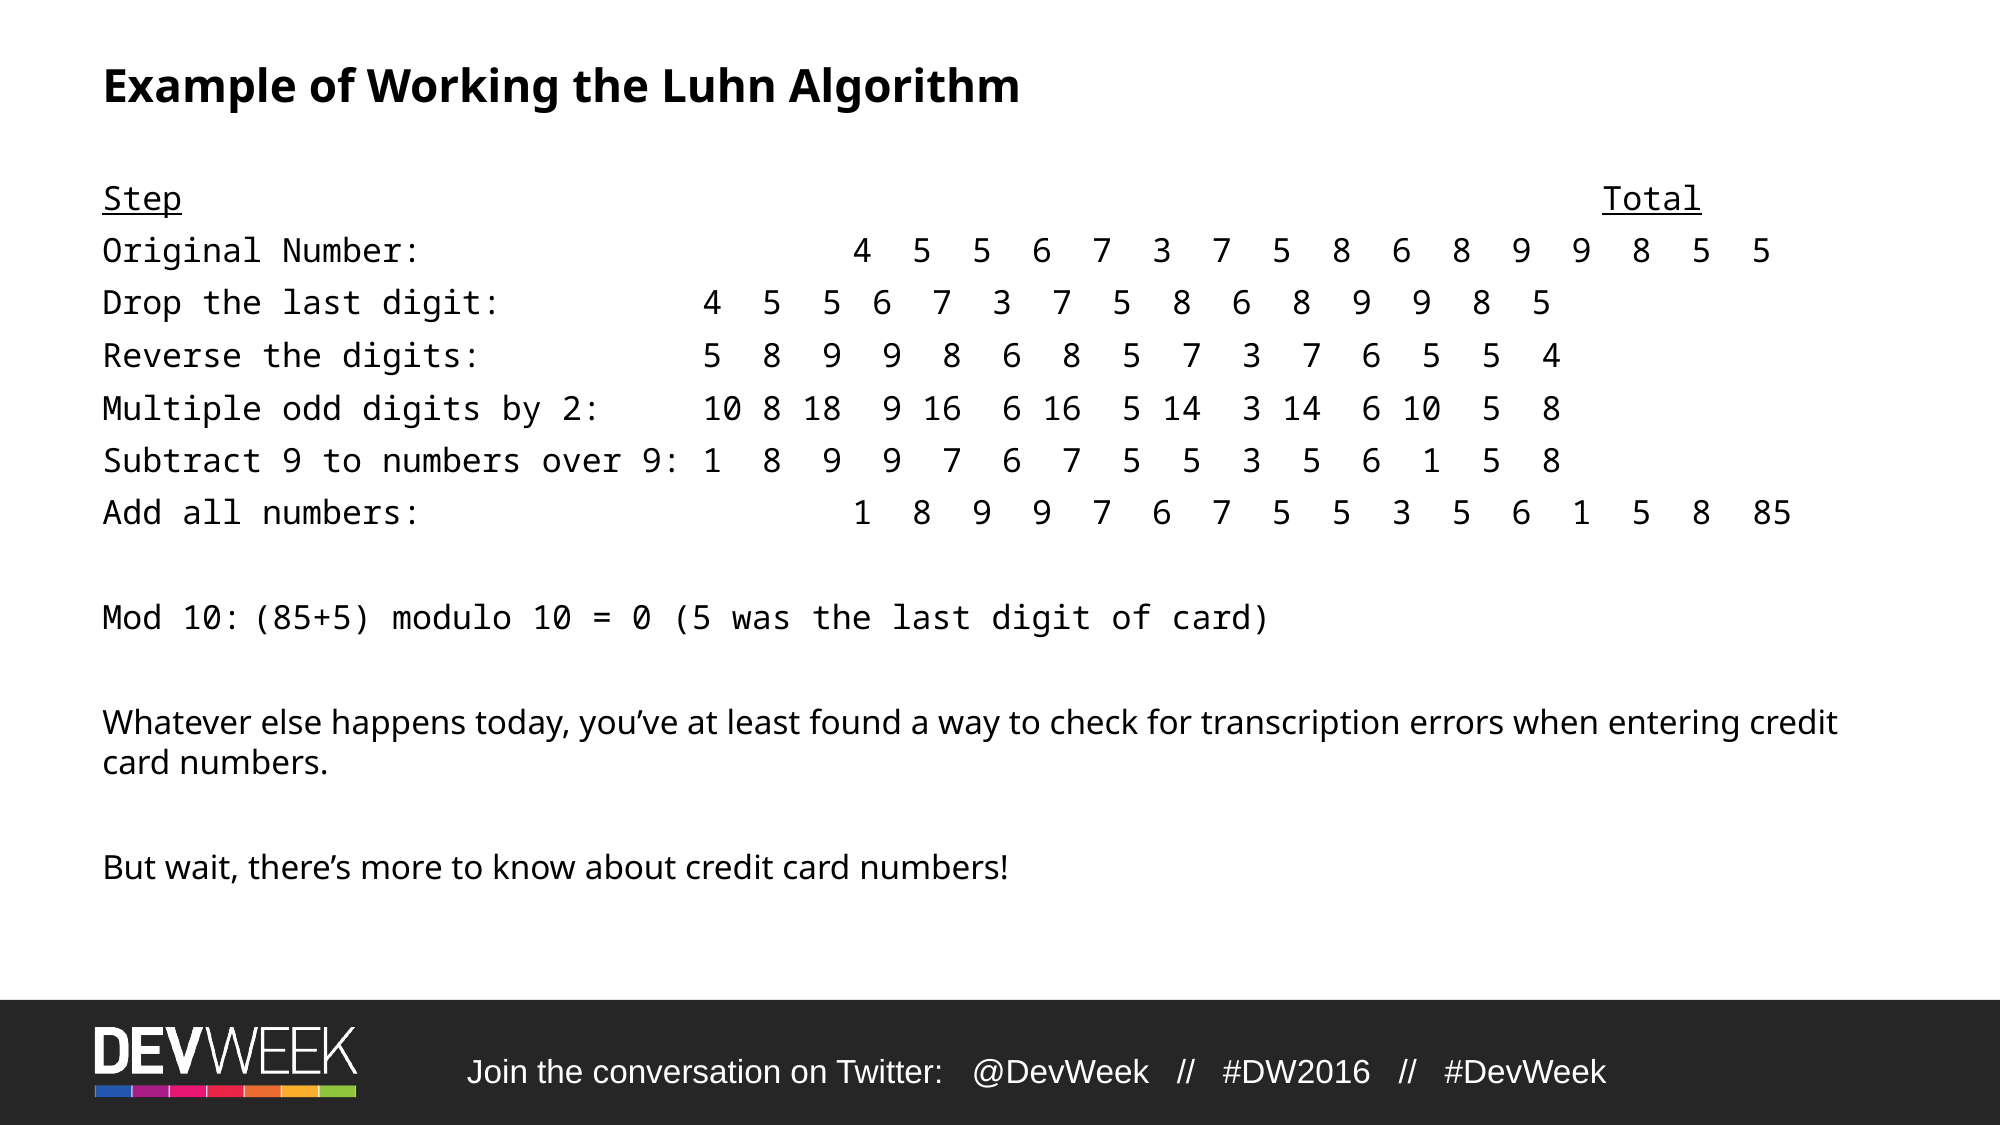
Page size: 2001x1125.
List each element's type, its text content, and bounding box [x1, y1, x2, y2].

text_box Example of Working the Luhn Algorithm Step Total Original Number: 4 5 5 6 7 3 7 5 8 6 8 9 9 8 5 5 Drop the last digit: 4 5 5 6 7 3 7 5 8 6 8 9 9 8 5 Reverse the digits: 5 8 9 9 8 6 8 5 7 3 7 6 5 5 4 Multiple odd digits by 2: 10 8 18 9 16 6 16 5 14 3 14 6 10 5 8 Subtract 9 to numbers over 9: 1 8 9 9 7 6 7 5 5 3 5 6 1 5 8 Add all numbers: 1 8 9 9 7 6 7 5 5 3 5 6 1 5 8 85 Mod 10: (85+5) modulo 10 = 0 (5 was the last digit of card) Whatever else happens today, you’ve at least found a way to check for transcription errors when entering credit card numbers. But wait, there’s more to know about credit card numbers! [87, 49, 1921, 946]
text_box Join the conversation on Twitter: @DevWeek // #DW2016 // #DevWeek [452, 1031, 1638, 1098]
text_box [0, 999, 2000, 1125]
picture [87, 1021, 365, 1104]
